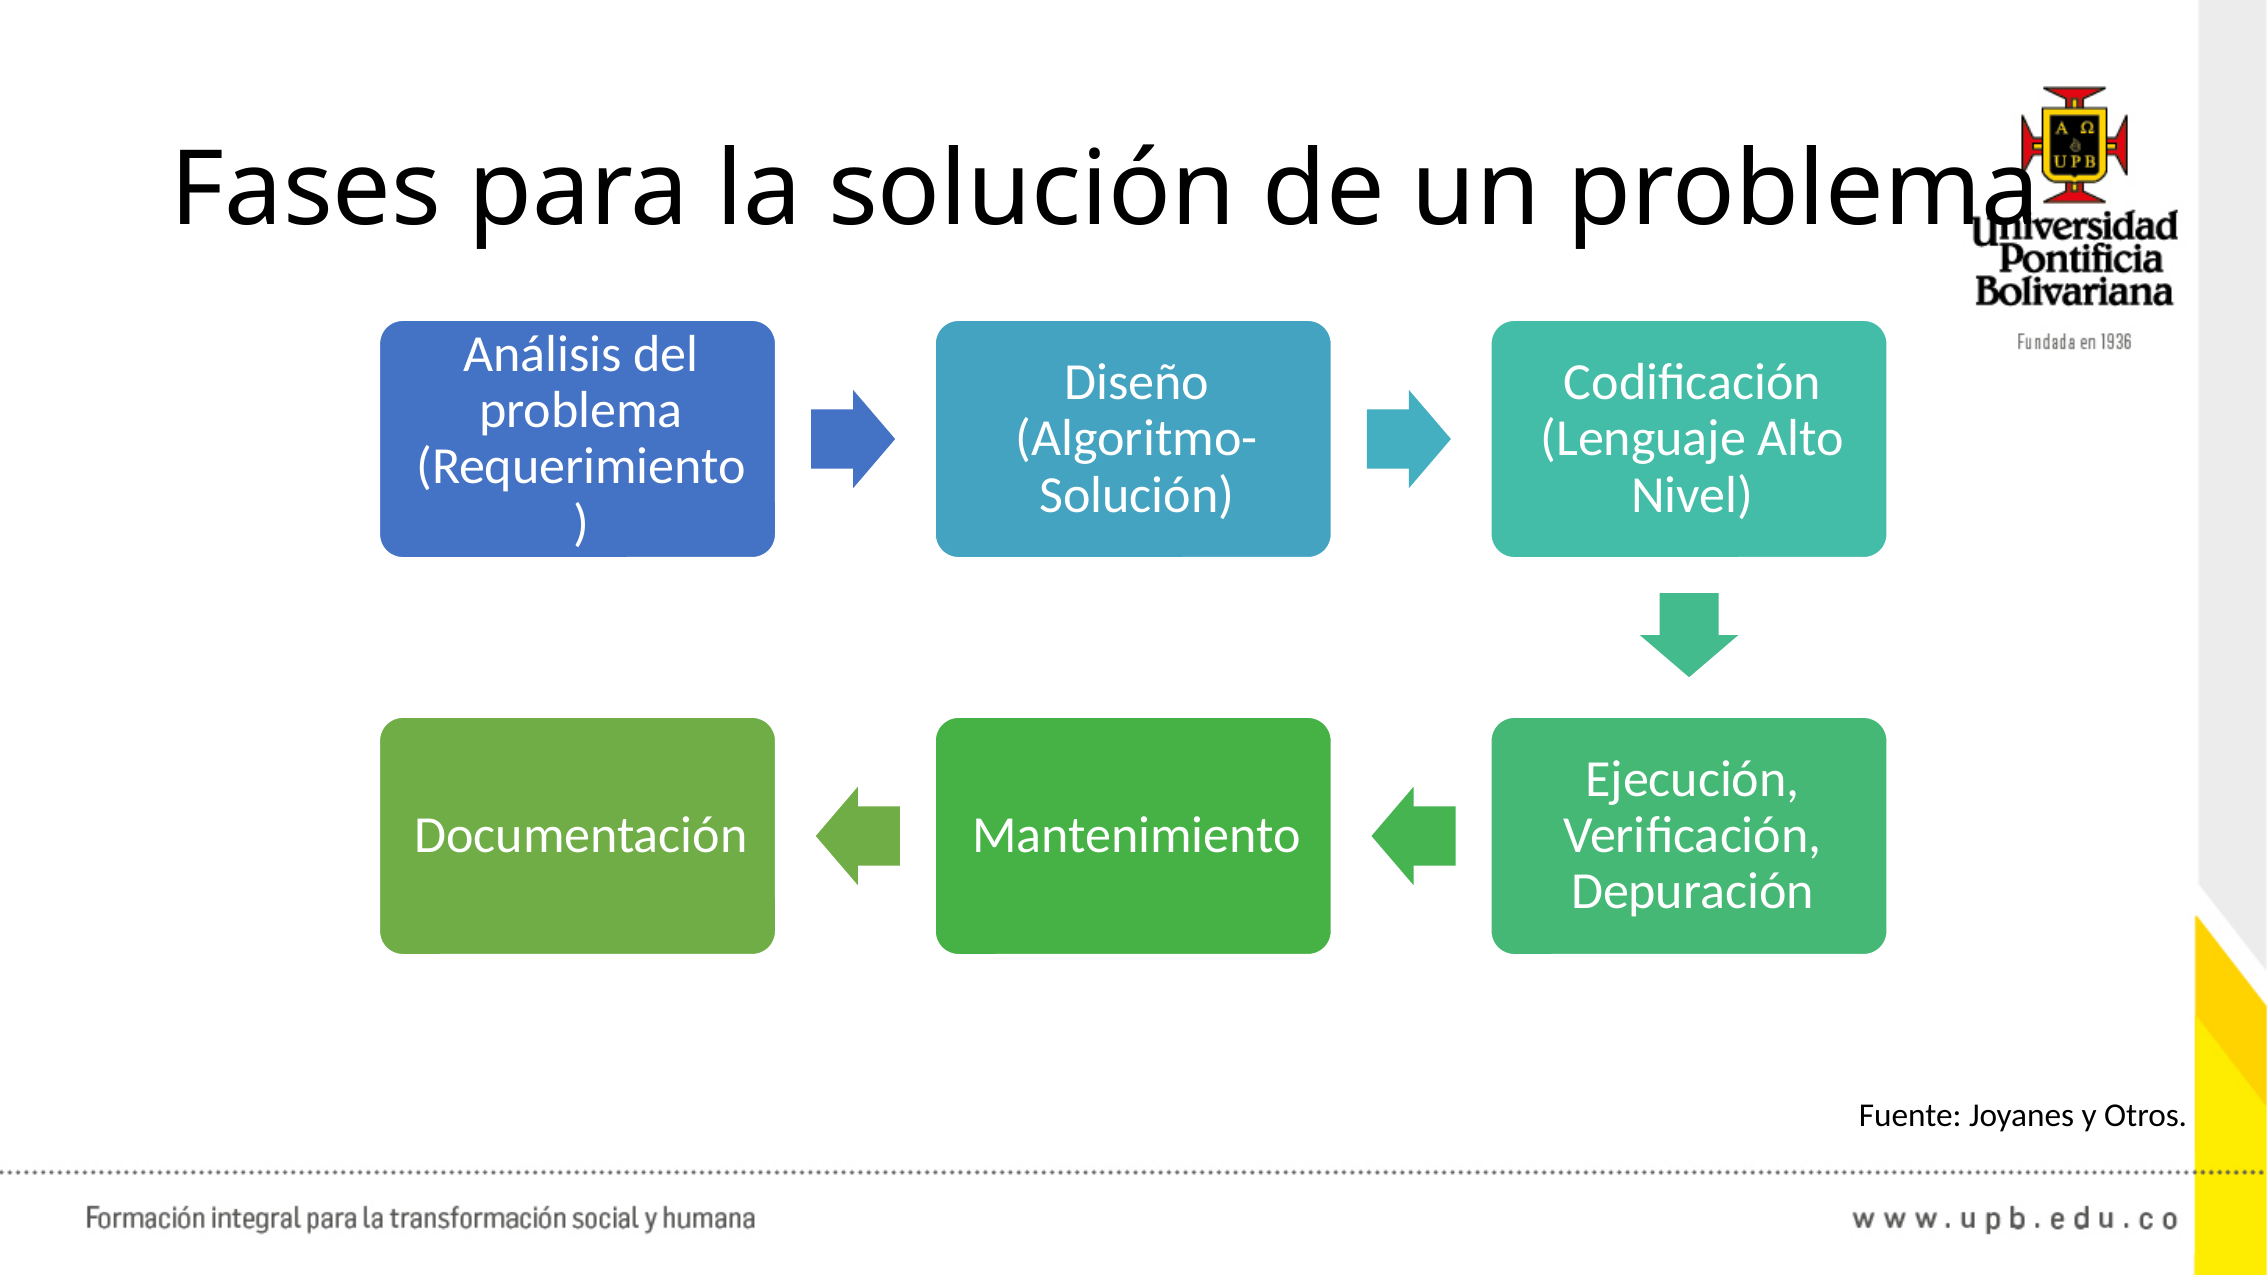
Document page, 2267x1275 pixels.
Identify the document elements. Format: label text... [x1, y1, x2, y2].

title Fases para la solución de un problema [155, 67, 2111, 315]
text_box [377, 133, 1889, 1142]
picture [0, 0, 2267, 1275]
text_box Fuente: Joyanes y Otros. [1889, 1085, 2211, 1141]
